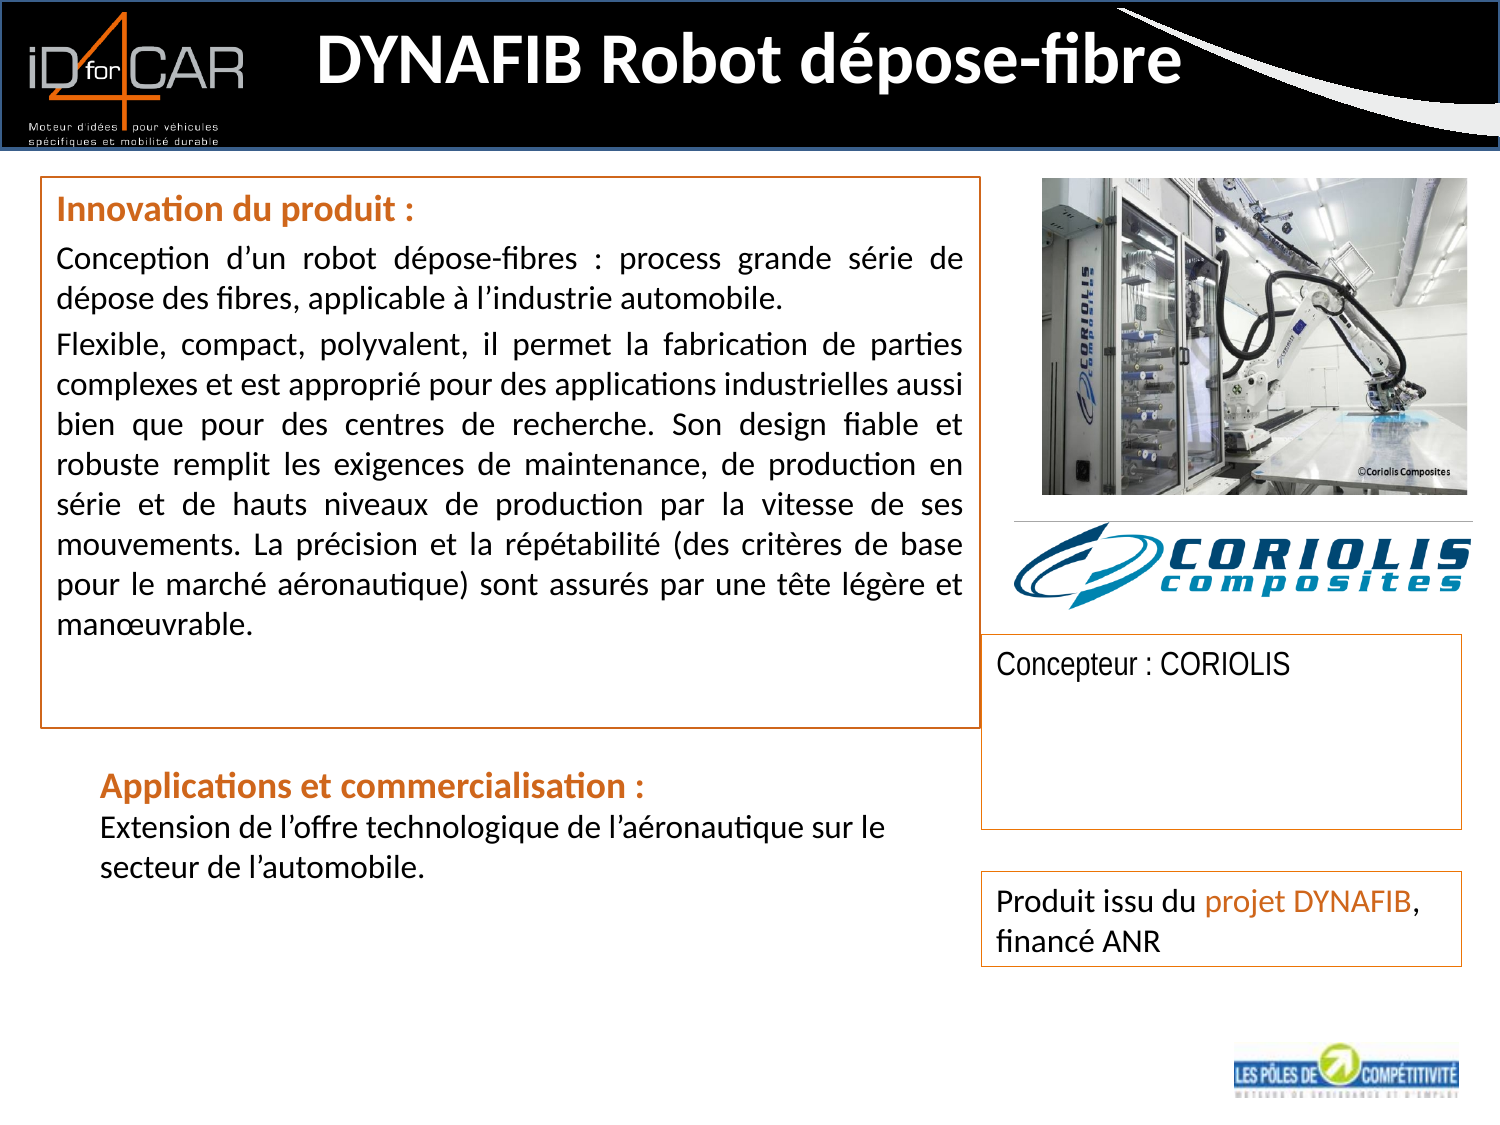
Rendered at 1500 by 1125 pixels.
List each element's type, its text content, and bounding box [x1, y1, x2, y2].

text_box Produit issu du projet DYNAFIB, financé ANR [981, 871, 1462, 967]
text_box Applications et commercialisation : Extension de l’offre technologique de l’aéronautique sur le secteur de l’automobile. [85, 753, 936, 938]
text_box Innovation du produit : Conception d’un robot dépose-fibres : process grande série de dépose des fibres, applicable à l’industrie automobile. Flexible, compact, polyvalent, il permet la fabrication de parties complexes et est approprié pour des applications industrielles aussi bien que pour des centres de recherche. Son design fiable et robuste remplit les exigences de maintenance, de production en série et de hauts niveaux de production par la vitesse de ses mouvements. La précision et la répétabilité (des critères de base pour le marché aéronautique) sont assurés par une tête légère et manœuvrable. [39, 175, 982, 730]
picture [1234, 1042, 1459, 1098]
title DYNAFIB Robot dépose-fibre [0, 3, 1500, 168]
text_box Concepteur : CORIOLIS [981, 634, 1462, 830]
picture [1042, 177, 1468, 495]
picture [1014, 521, 1473, 612]
